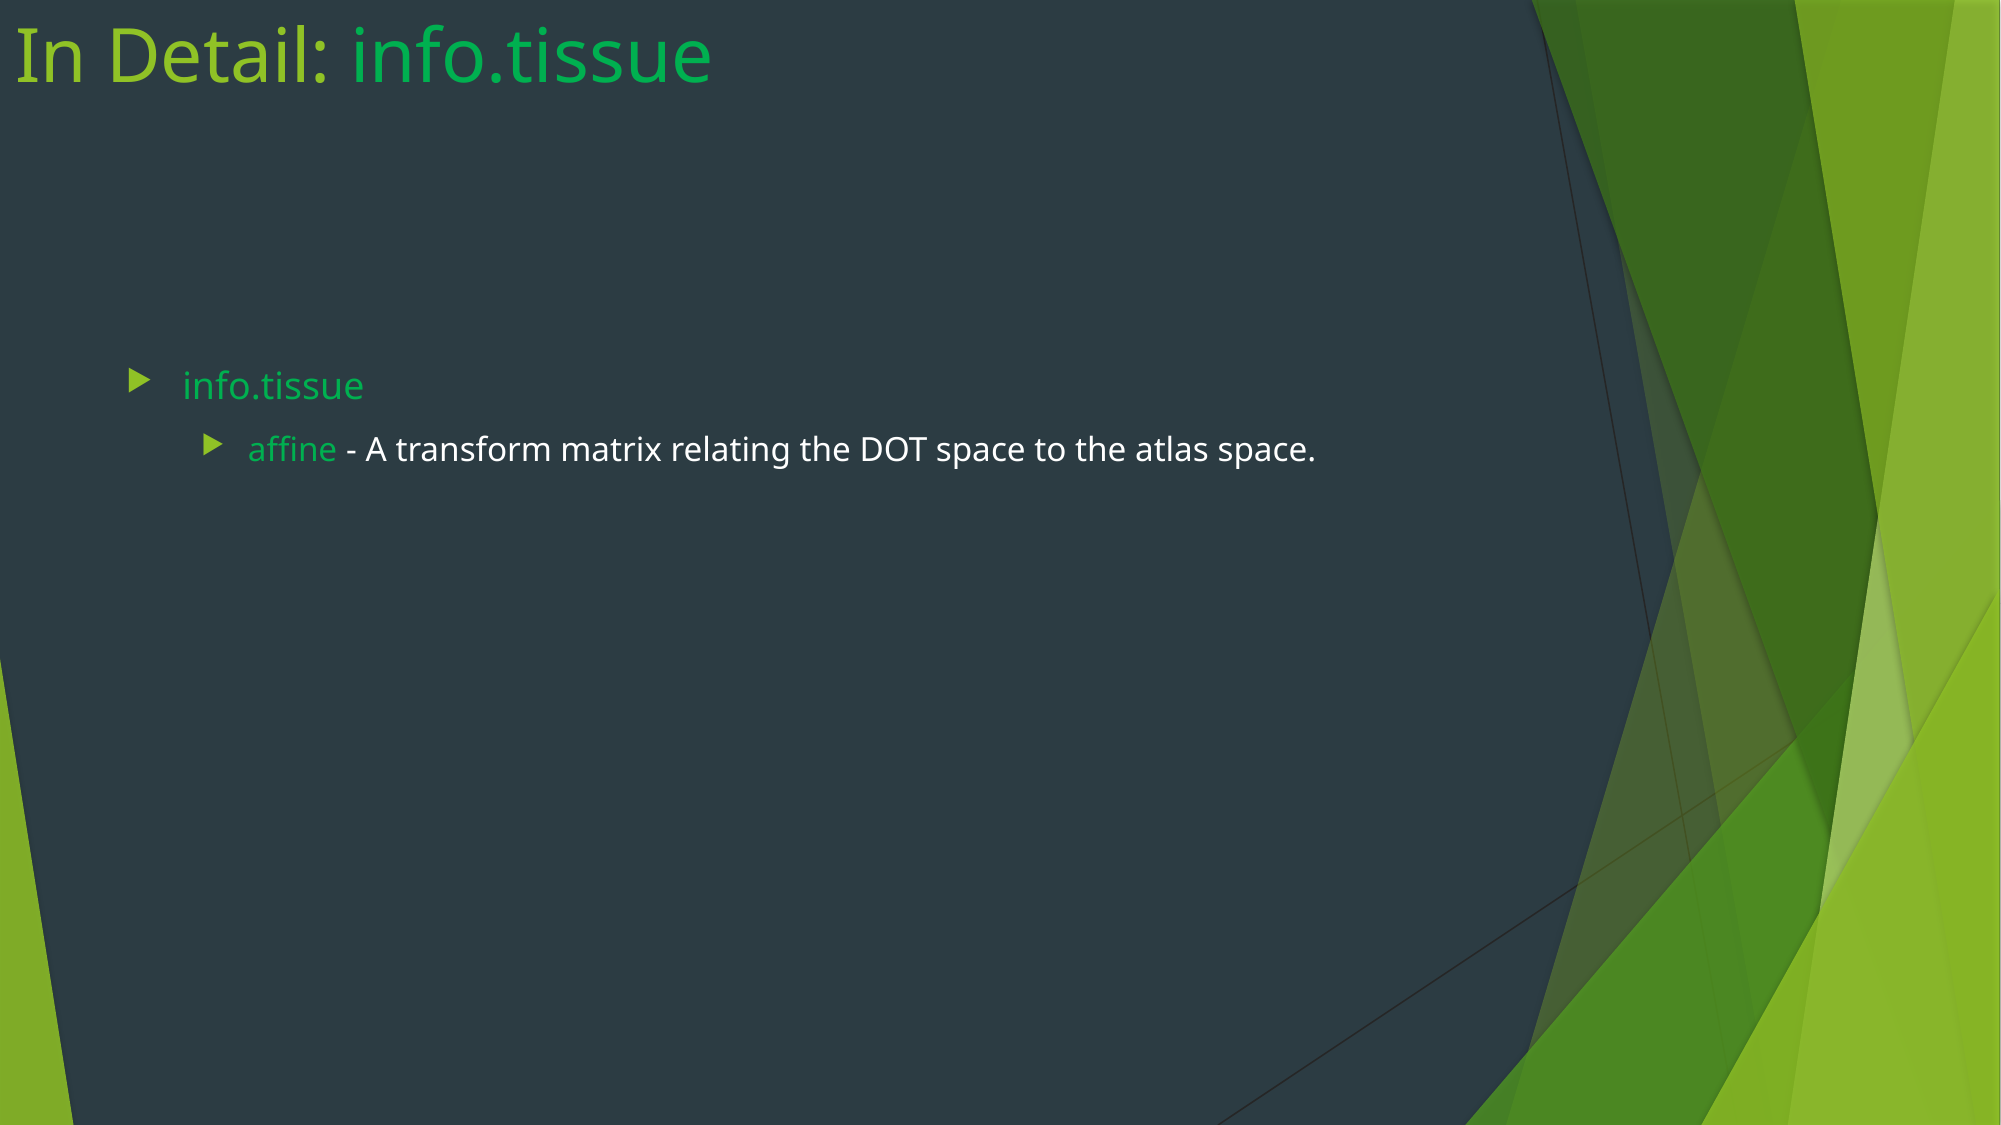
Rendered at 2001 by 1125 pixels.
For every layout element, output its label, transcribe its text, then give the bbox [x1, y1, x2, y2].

list info.tissue affine - A transform matrix relating the DOT space to the atlas space. [111, 354, 1522, 992]
title In Detail: info.tissue [0, 0, 1411, 217]
